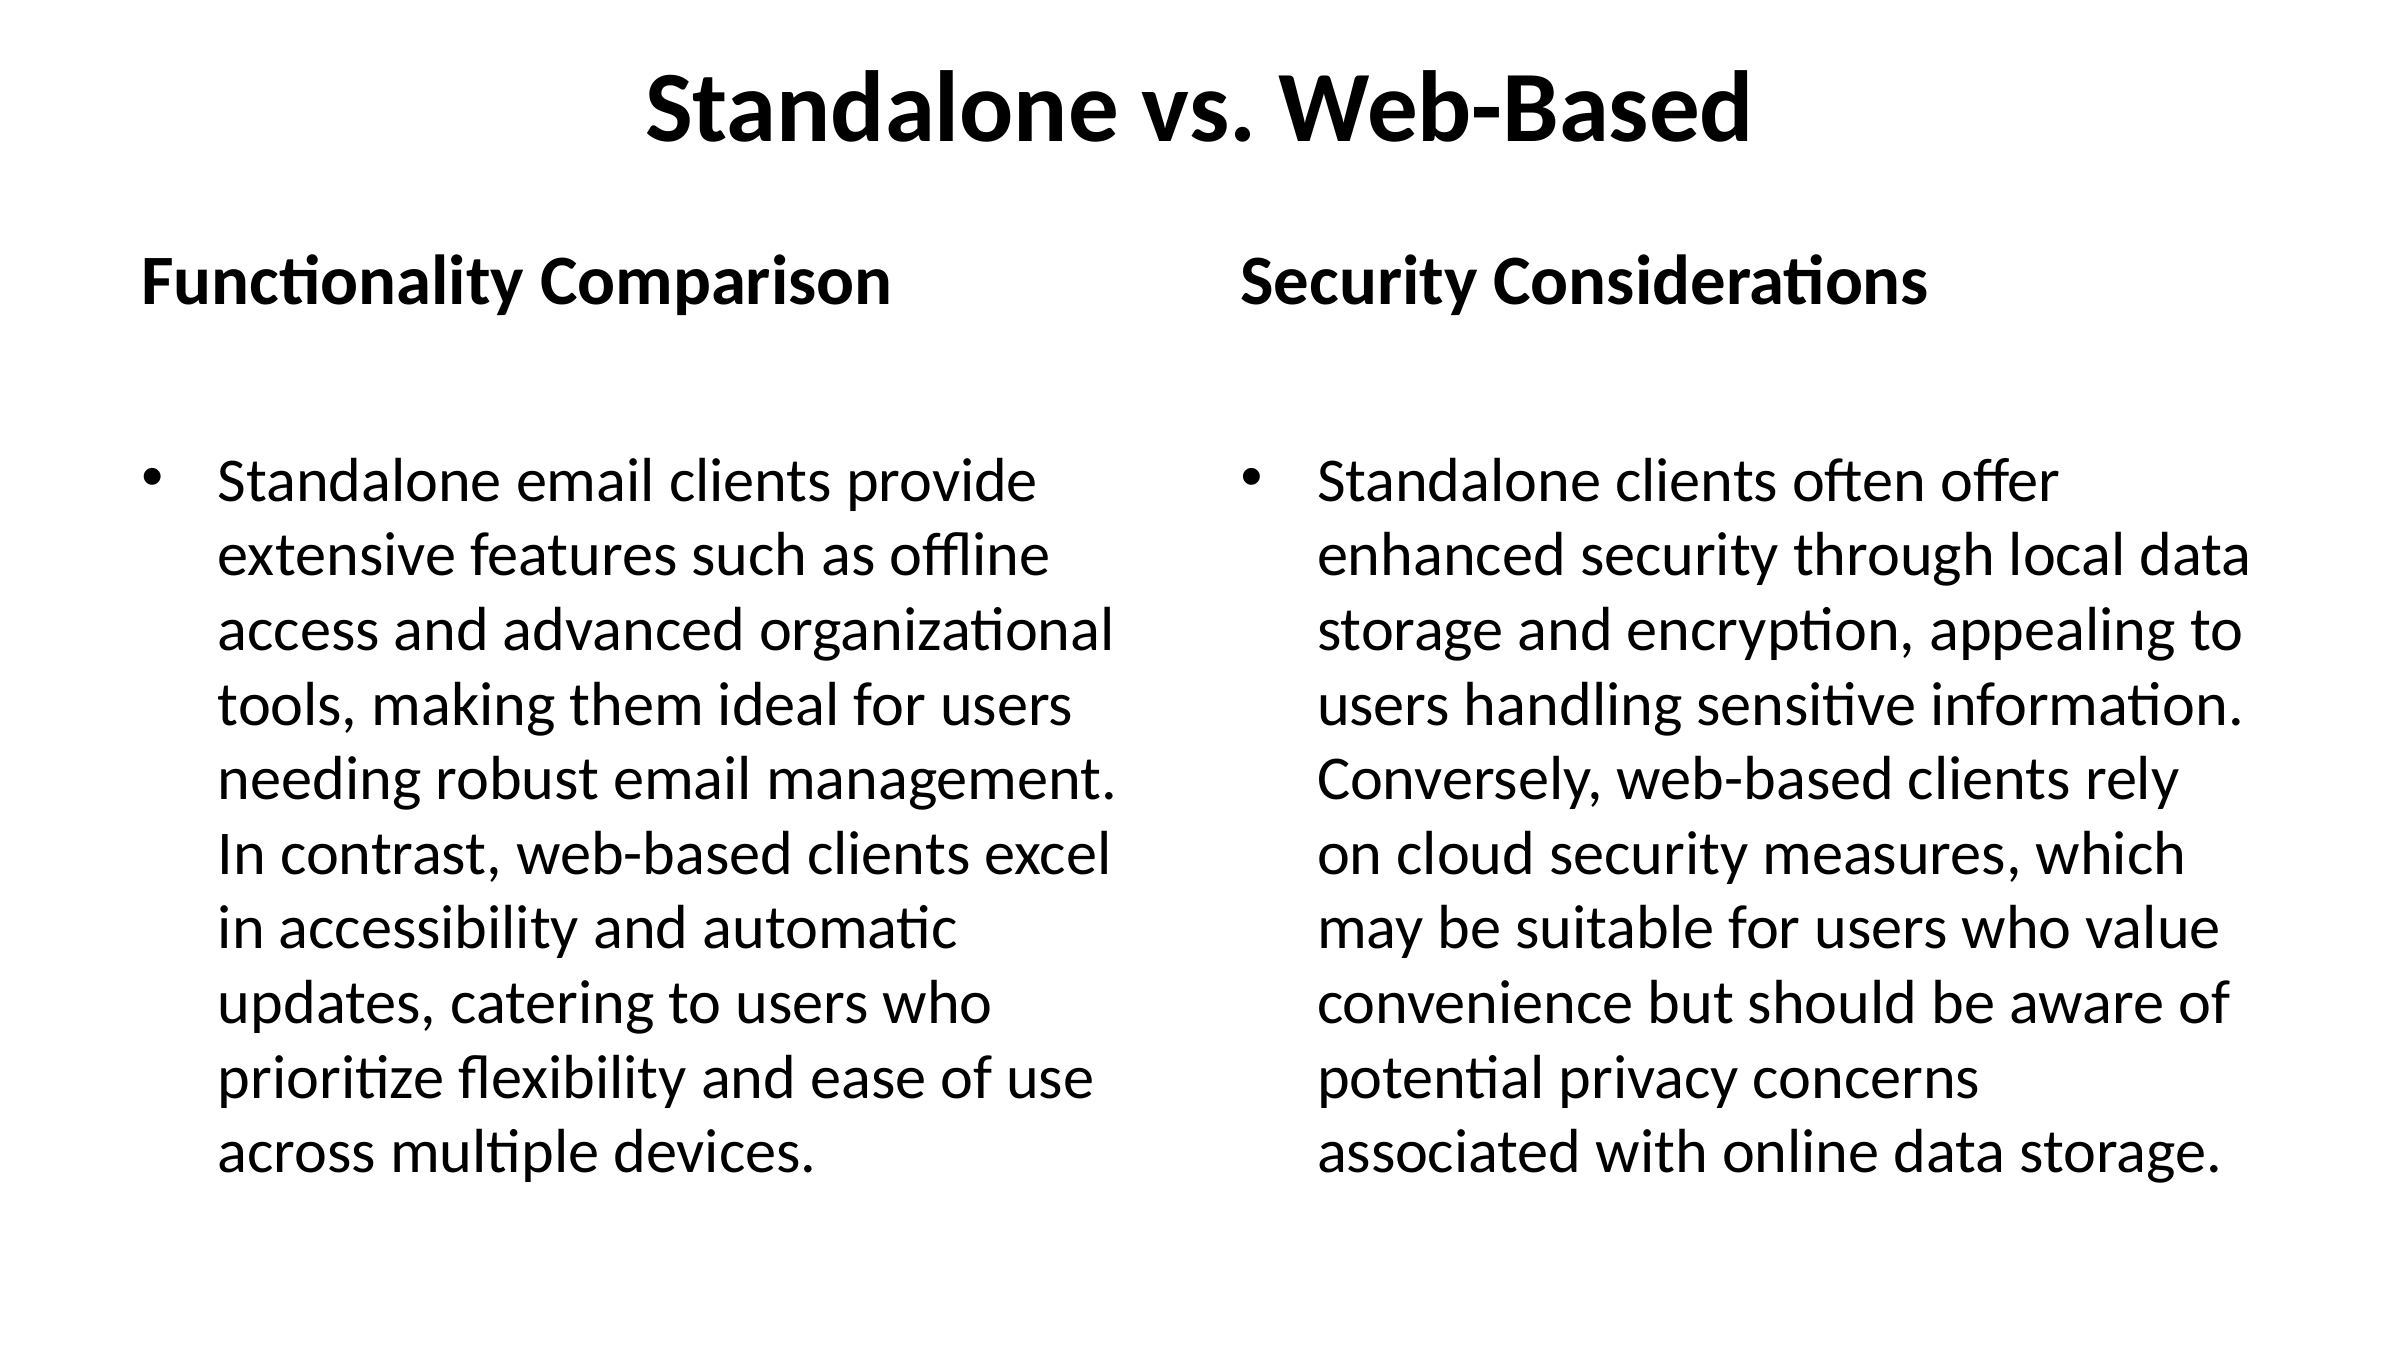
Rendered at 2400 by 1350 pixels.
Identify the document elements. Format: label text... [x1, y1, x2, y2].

title Standalone vs. Web-Based [120, 54, 2280, 279]
list Security Considerations [1219, 302, 2280, 428]
list Standalone email clients provide extensive features such as offline access and advanced organizational tools, making them ideal for users needing robust email management. In contrast, web-based clients excel in accessibility and automatic updates, catering to users who prioritize flexibility and ease of use across multiple devices. [120, 428, 1181, 1206]
list Standalone clients often offer enhanced security through local data storage and encryption, appealing to users handling sensitive information. Conversely, web-based clients rely on cloud security measures, which may be suitable for users who value convenience but should be aware of potential privacy concerns associated with online data storage. [1219, 428, 2280, 1206]
list Functionality Comparison [120, 302, 1181, 428]
